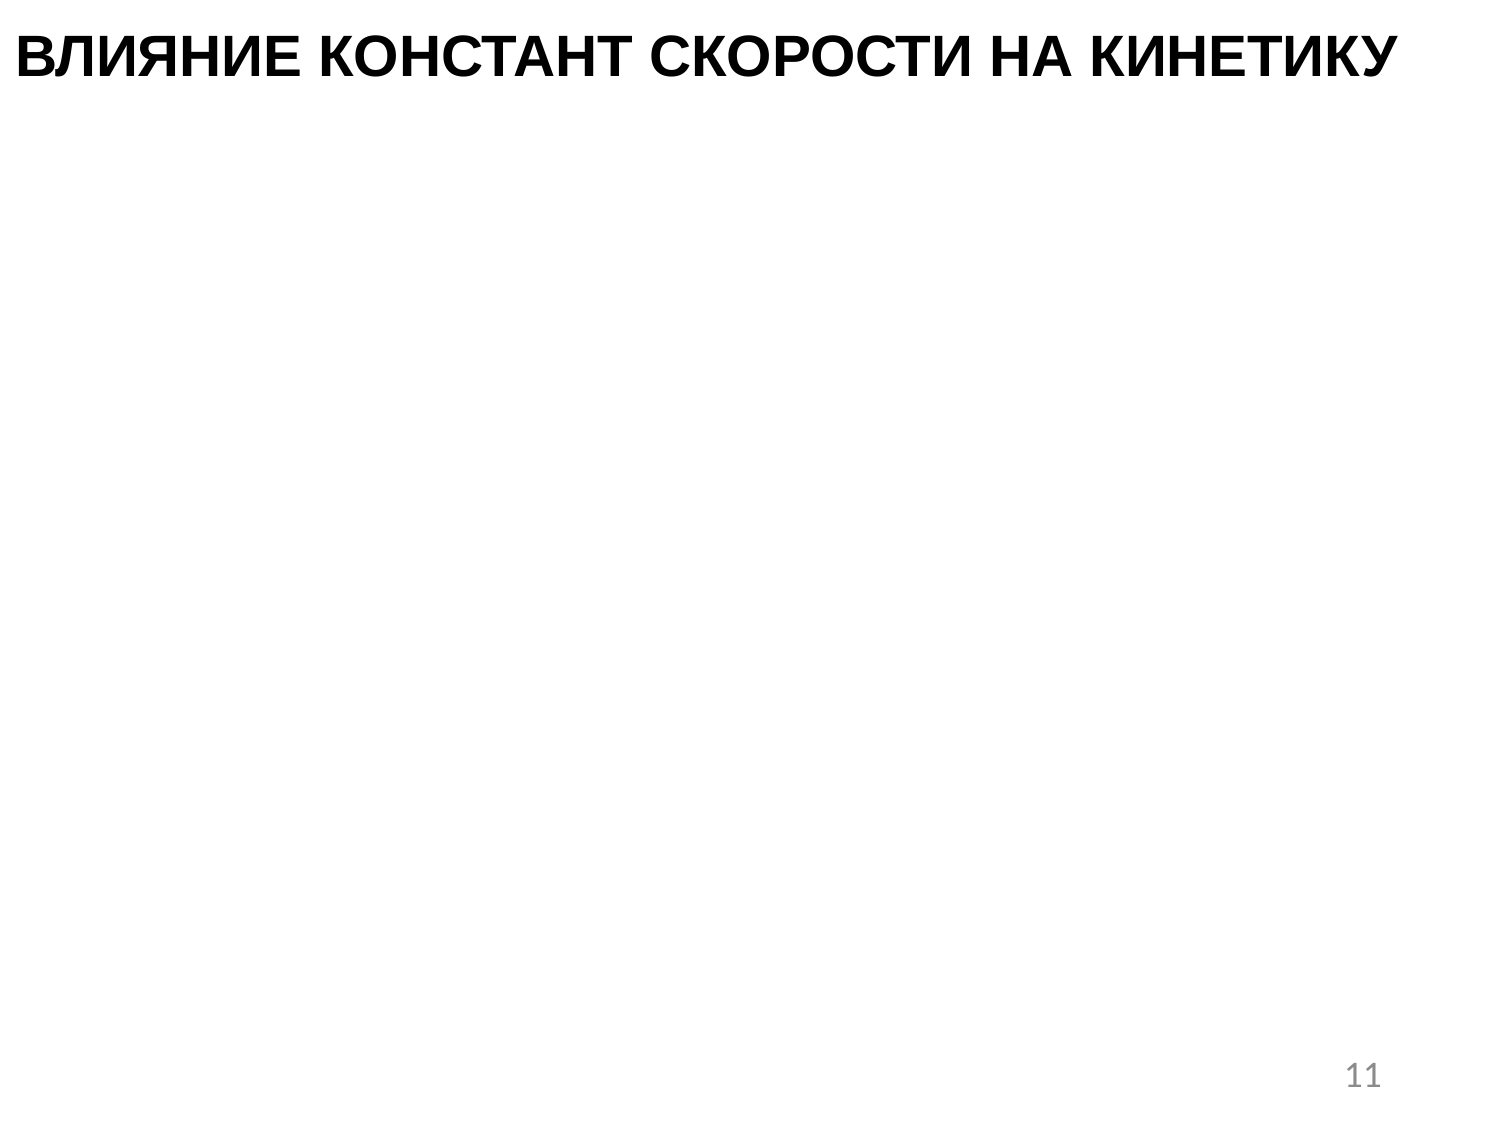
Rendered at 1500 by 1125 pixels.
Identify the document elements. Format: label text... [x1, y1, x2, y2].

title Влияние констант скорости на кинетику [0, 0, 1500, 115]
slide_number 11 [1059, 1042, 1397, 1103]
